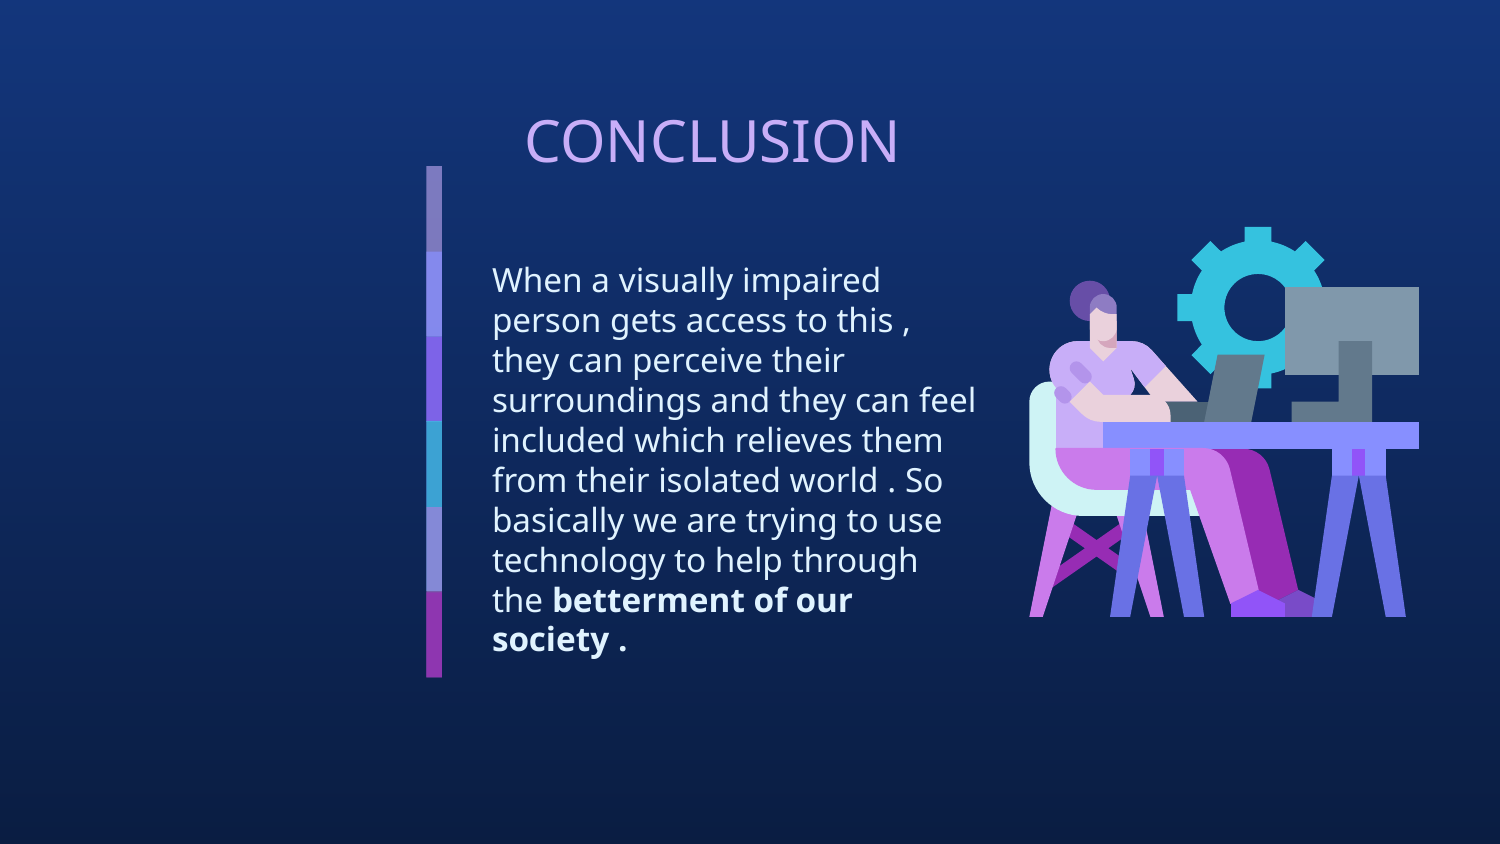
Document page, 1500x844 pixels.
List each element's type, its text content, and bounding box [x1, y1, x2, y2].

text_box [1029, 226, 1420, 618]
title CONCLUSION [509, 88, 940, 189]
text_box When a visually impaired person gets access to this , they can perceive their surroundings and they can feel included which relieves them from their isolated world . So basically we are trying to use technology to help through the betterment of our society . [477, 244, 993, 674]
